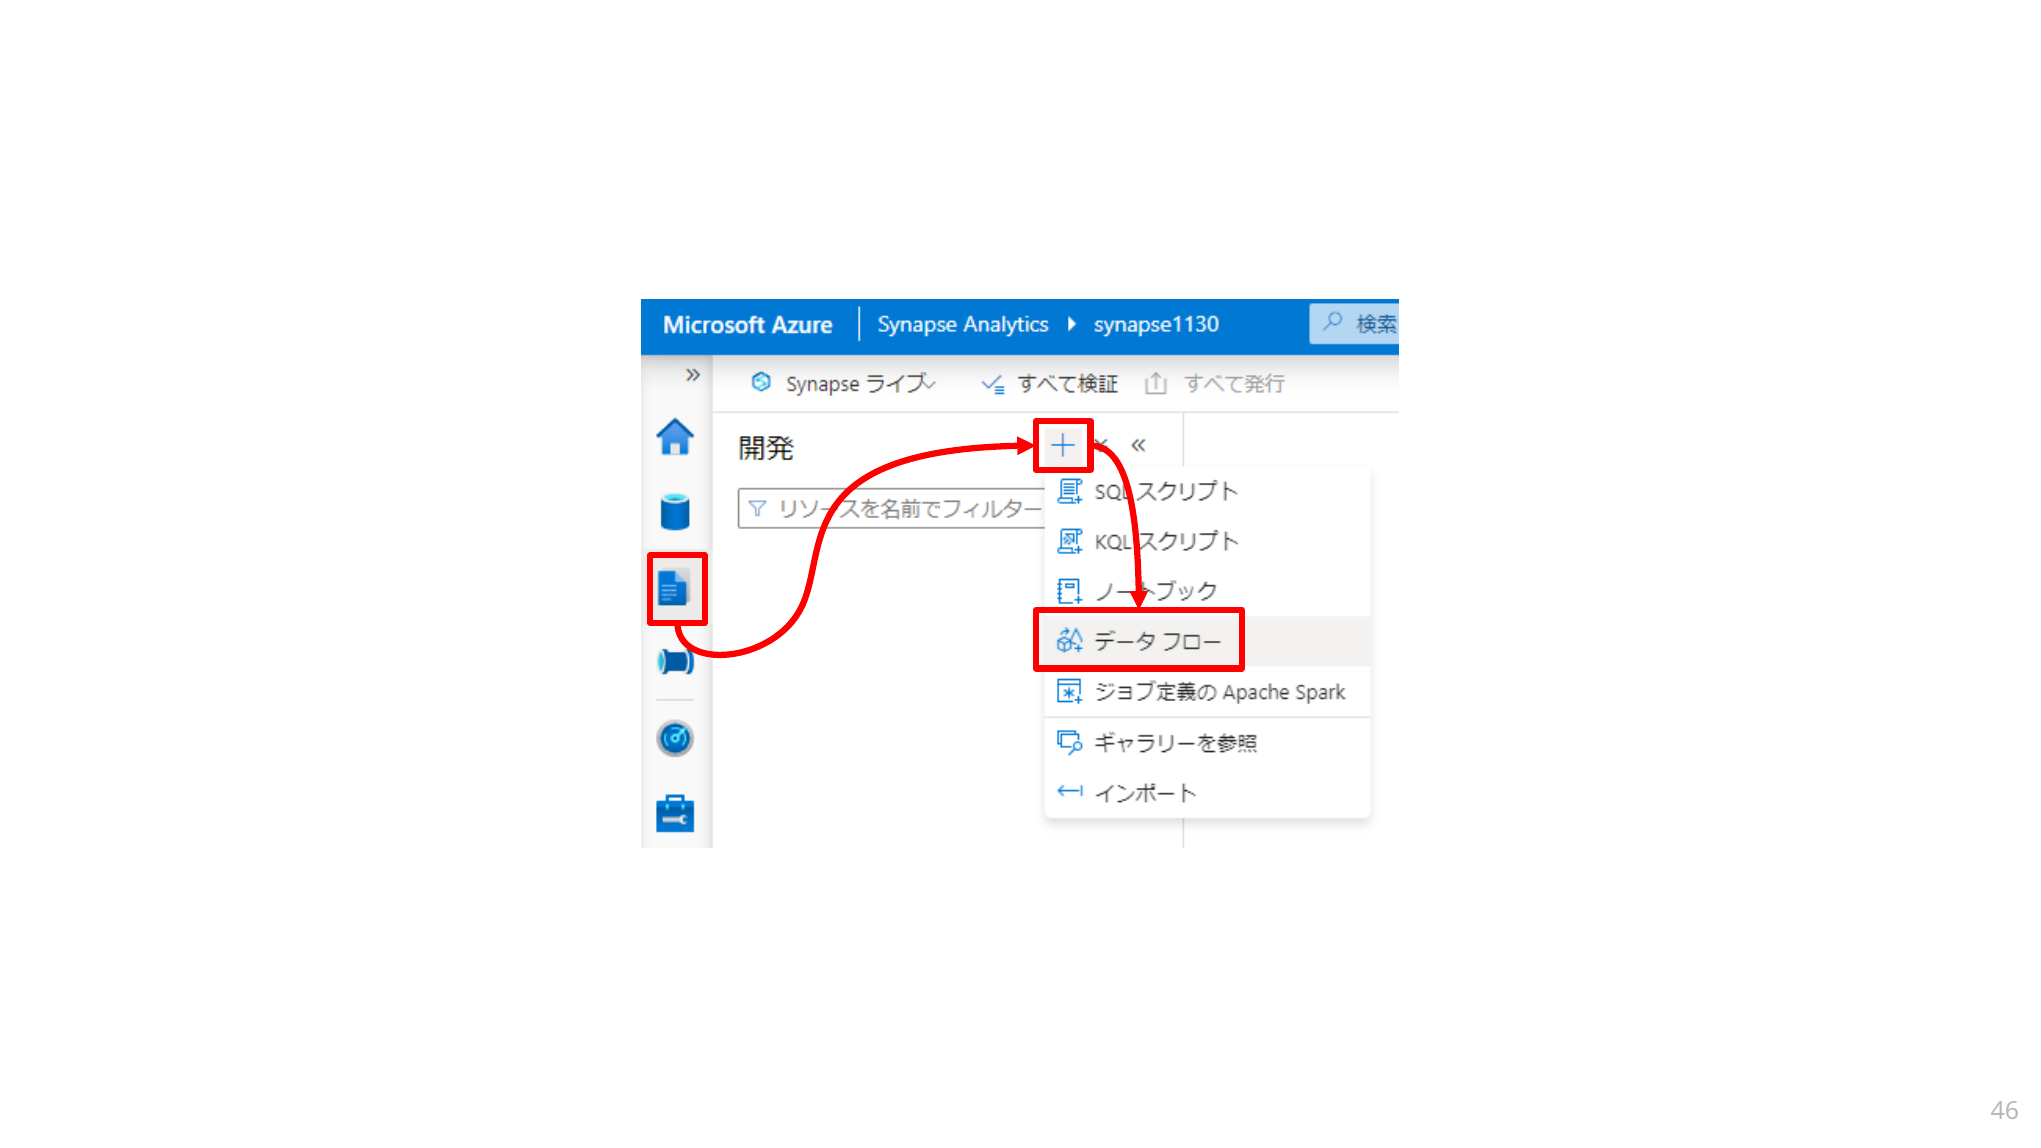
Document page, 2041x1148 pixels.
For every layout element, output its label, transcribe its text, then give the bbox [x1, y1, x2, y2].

slide_number 46 [1575, 1081, 2035, 1143]
picture [641, 299, 1399, 849]
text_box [767, 354, 946, 714]
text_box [1090, 445, 1140, 610]
